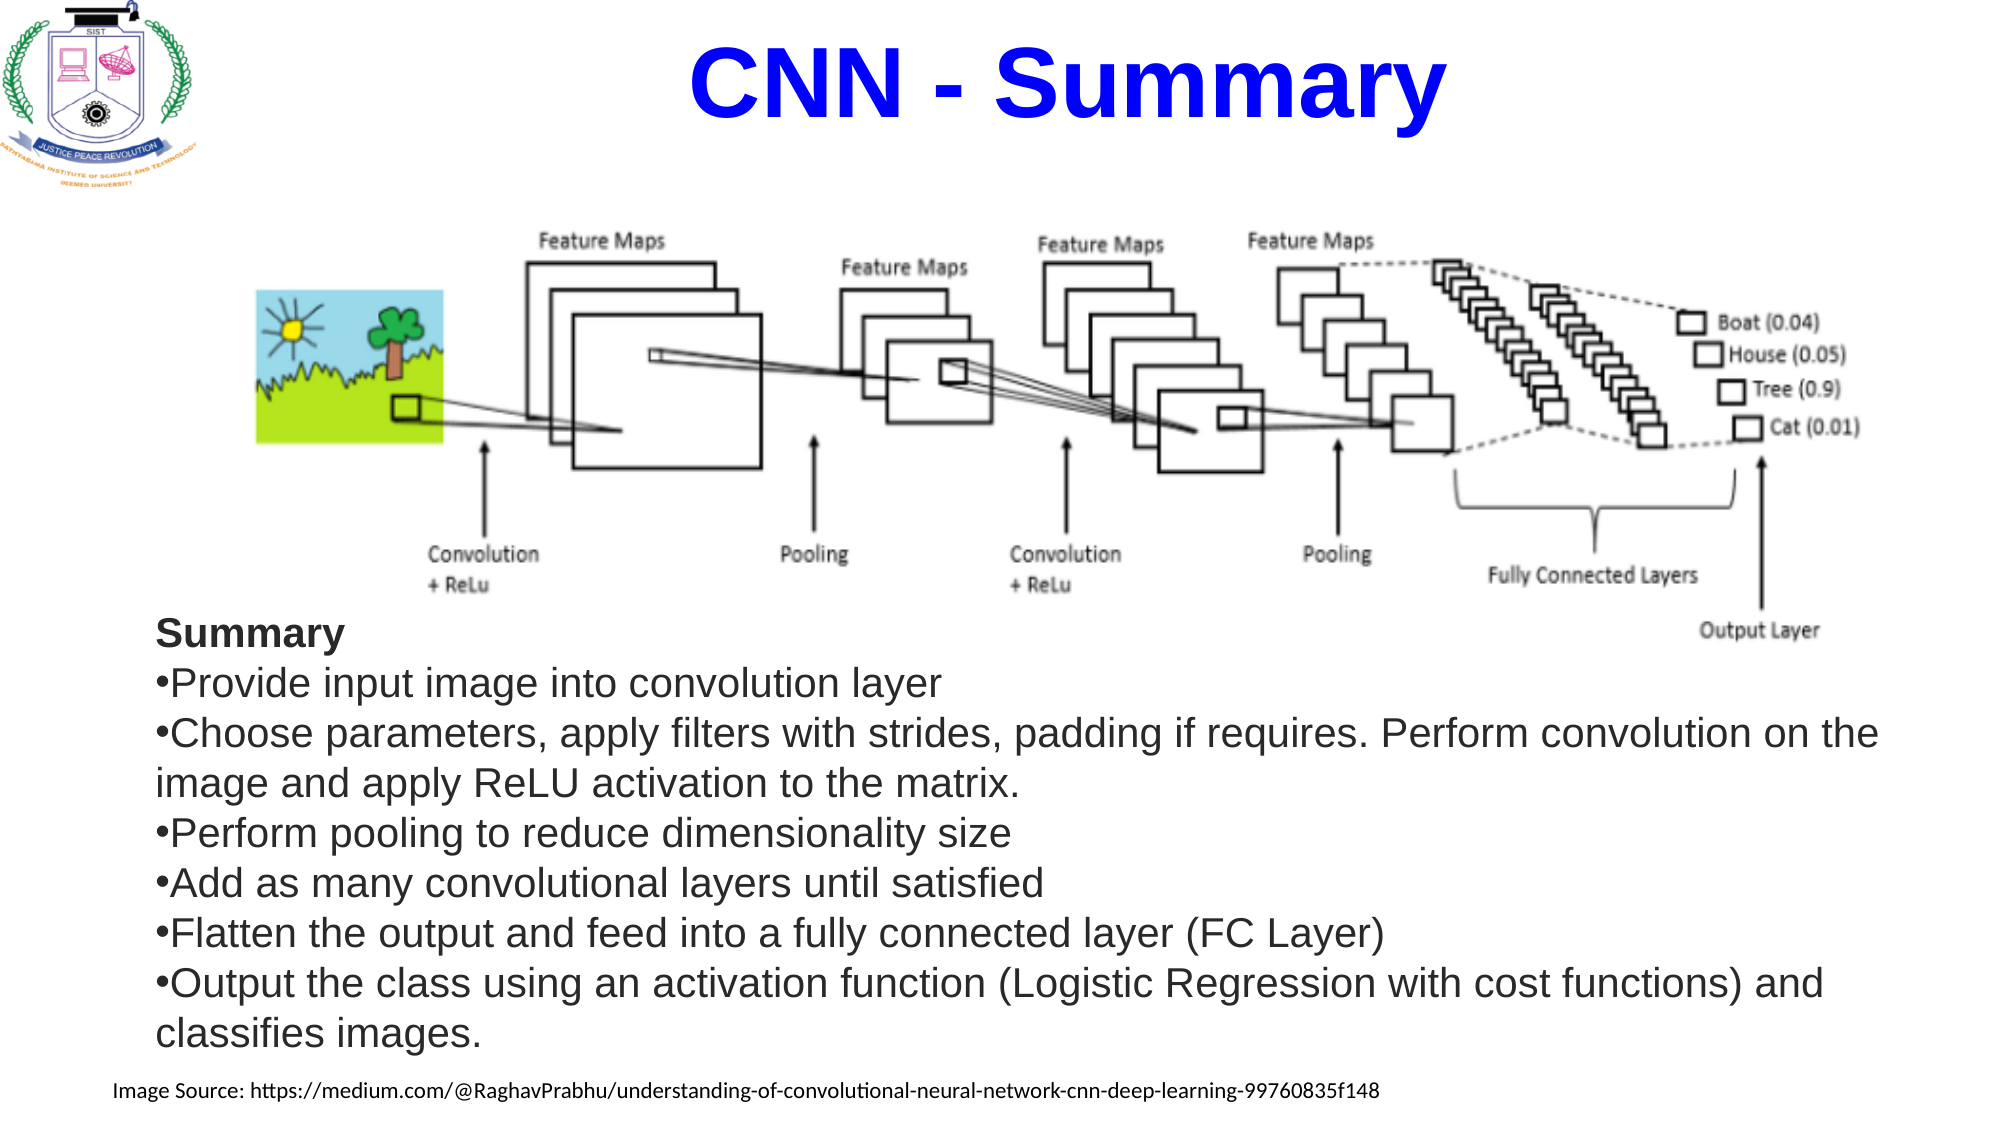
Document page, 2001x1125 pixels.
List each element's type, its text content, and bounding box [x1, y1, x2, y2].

text_box Summary Provide input image into convolution layer Choose parameters, apply filters with strides, padding if requires. Perform convolution on the image and apply ReLU activation to the matrix. Perform pooling to reduce dimensionality size Add as many convolutional layers until satisfied Flatten the output and feed into a fully connected layer (FC Layer) Output the class using an activation function (Logistic Regression with cost functions) and classifies images. [140, 598, 1923, 1064]
text_box Image Source: https://medium.com/@RaghavPrabhu/understanding-of-convolutional-neural-network-cnn-deep-learning-99760835f148 [97, 1068, 1424, 1111]
text_box CNN - Summary [196, 65, 1953, 168]
picture [0, 0, 196, 187]
picture [238, 149, 1980, 679]
